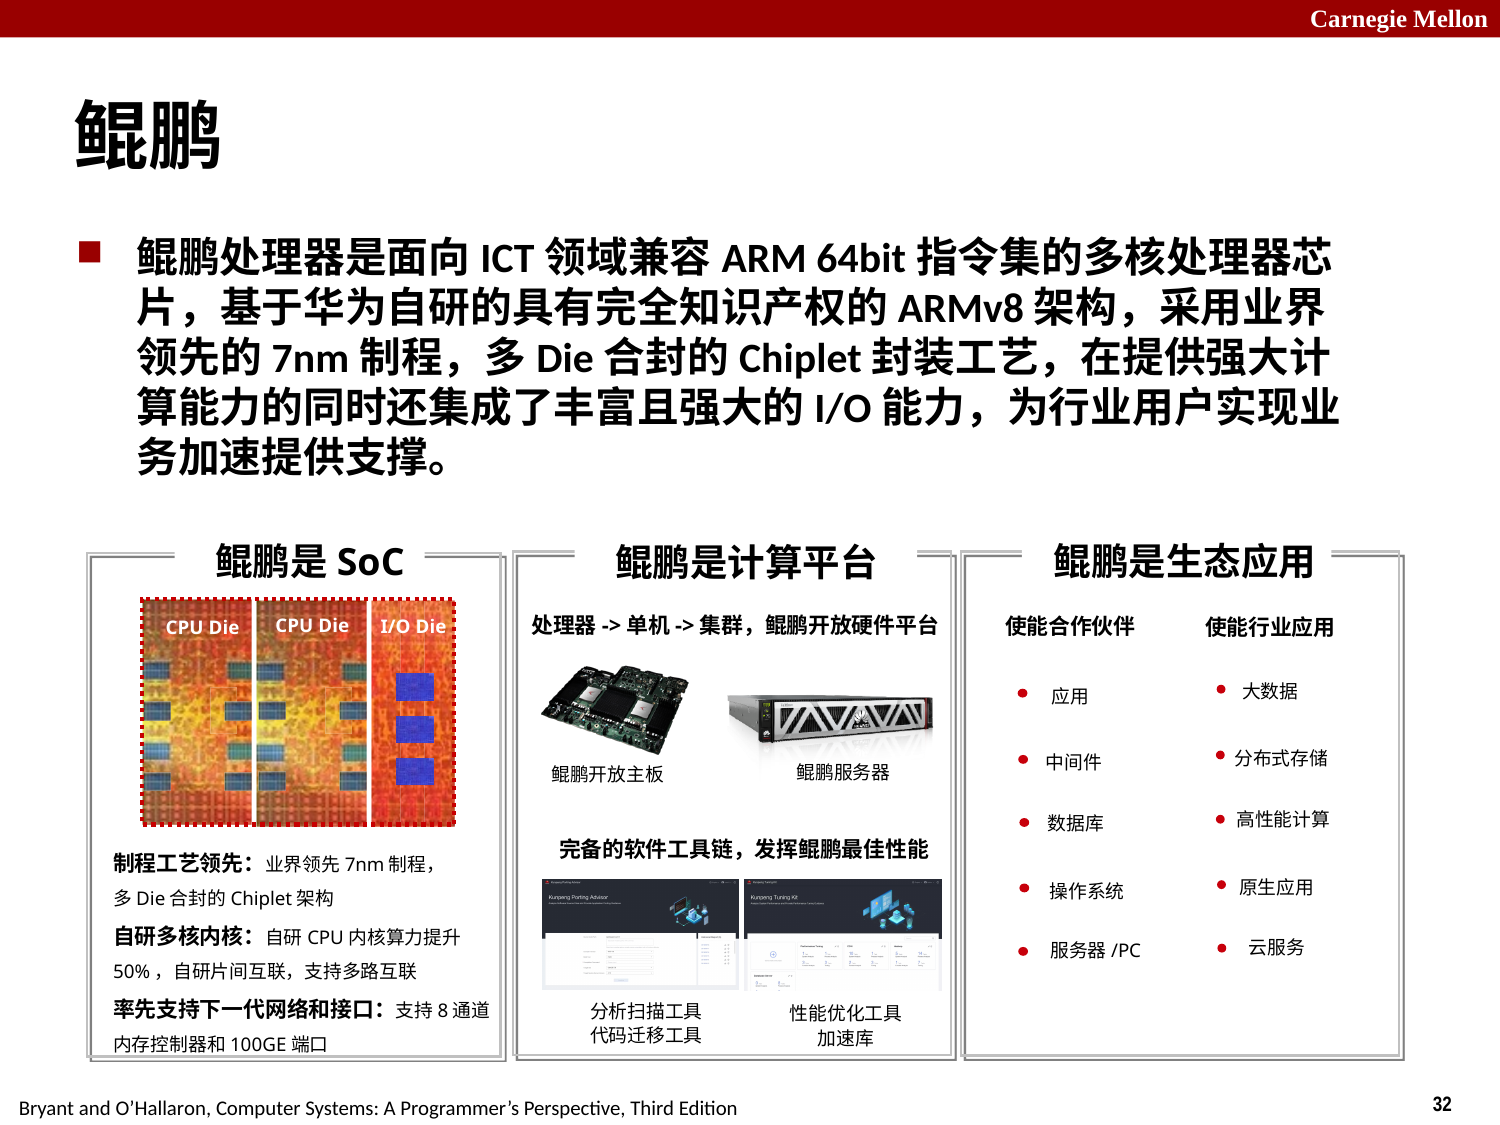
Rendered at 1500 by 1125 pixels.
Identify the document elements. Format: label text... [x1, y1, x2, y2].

picture [744, 879, 942, 991]
text_box 鲲鹏是生态应用 [1021, 522, 1332, 591]
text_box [141, 599, 463, 827]
text_box 鲲鹏是计算平台 [574, 522, 918, 591]
list 鲲鹏处理器是面向ICT领域兼容ARM 64bit指令集的多核处理器芯片，基于华为自研的具有完全知识产权的ARMv8架构，采用业界领先的7nm制程，多Die合封的Chiplet封装工艺，在提供强大计算能力的同时还集成了丰富且强大的I/O能力，为行业用户实现业务加速提供支撑。 [64, 223, 1361, 1040]
text_box 使能行业应用 [1190, 596, 1350, 654]
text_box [1215, 672, 1339, 980]
text_box 完备的软件工具链，发挥鲲鹏最佳性能 [544, 828, 944, 870]
text_box 性能优化工具 加速库 [775, 999, 917, 1064]
picture [533, 641, 964, 793]
text_box 鲲鹏是SoC [174, 522, 425, 591]
text_box 处理器->单机->集群，鲲鹏开放硬件平台 [516, 603, 954, 645]
text_box 制程工艺领先：业界领先7nm制程， 多Die合封的Chiplet架构 自研多核内核：自研CPU内核算力提升50%，自研片间互联，支持多路互联 率先支持下一代网络和接口：支持8通道内存控制器和100GE端口 [98, 829, 510, 1063]
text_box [1013, 676, 1151, 981]
text_box [86, 552, 501, 1057]
title 鲲鹏 [58, 71, 1305, 197]
text_box [513, 551, 951, 1056]
picture [542, 879, 740, 991]
text_box [961, 551, 1399, 1056]
